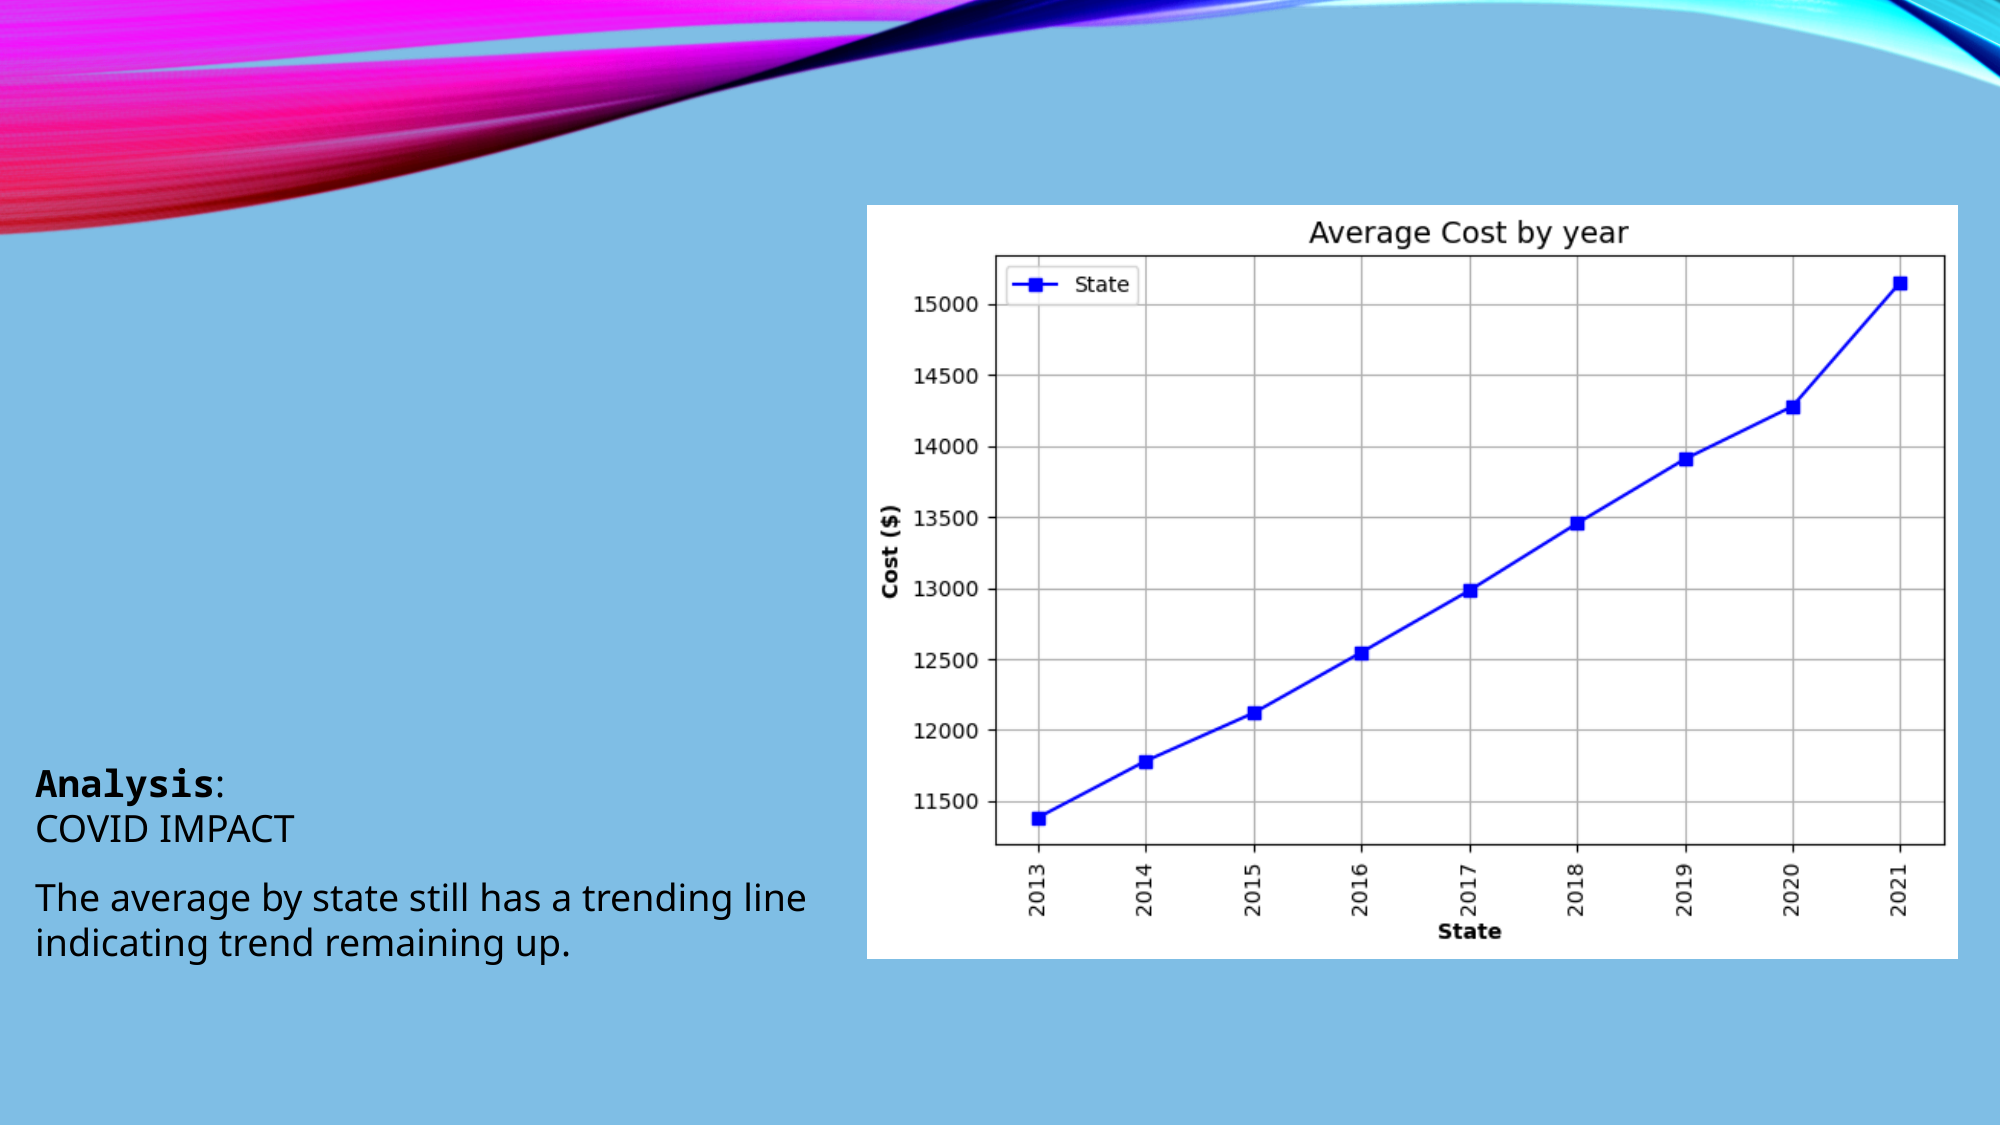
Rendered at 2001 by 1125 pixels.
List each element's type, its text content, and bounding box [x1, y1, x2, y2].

picture [1910, 0, 2000, 45]
picture [1890, 0, 2000, 75]
text_box Analysis: COVID IMPACT [20, 752, 839, 866]
picture [0, 0, 2000, 960]
text_box The average by state still has a trending line indicating trend remaining up. [20, 866, 942, 972]
